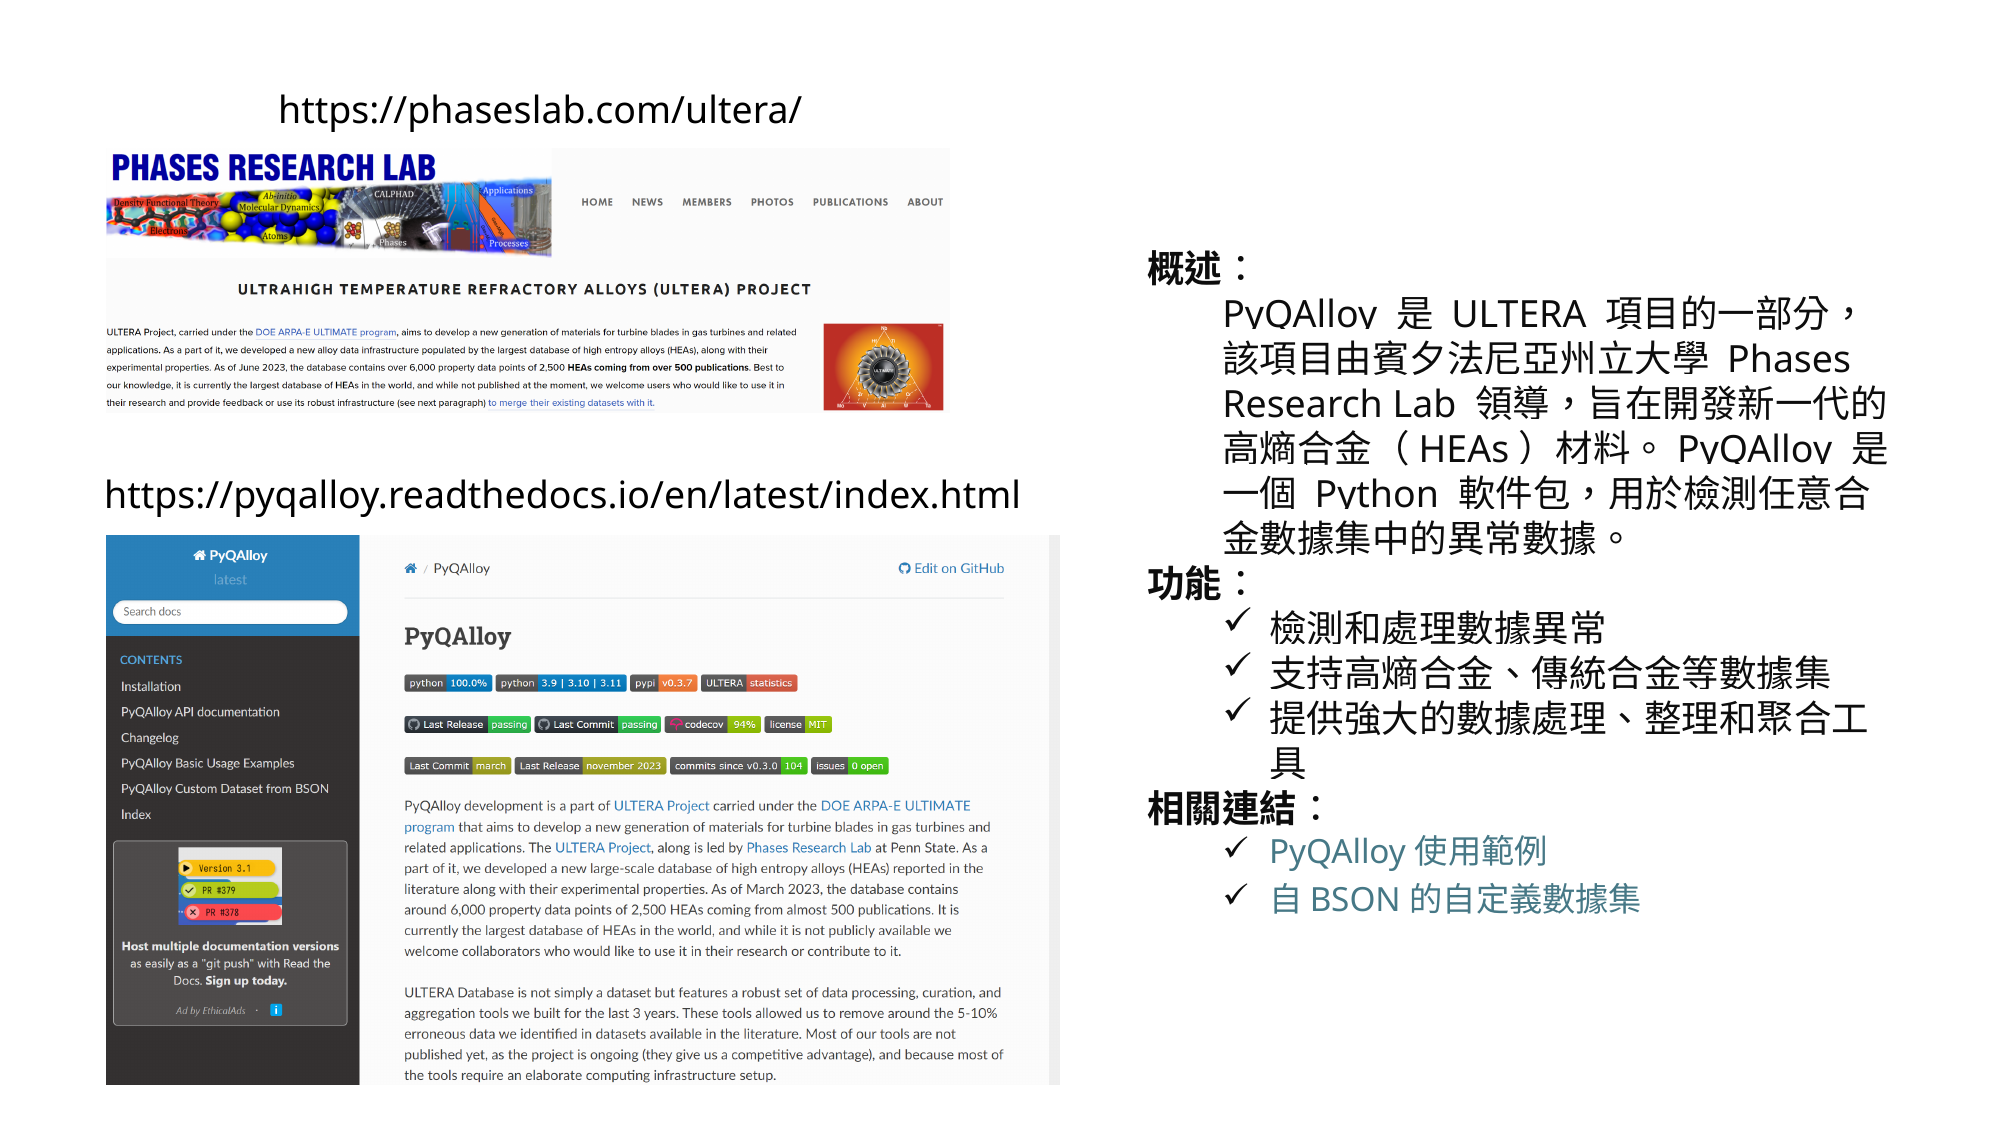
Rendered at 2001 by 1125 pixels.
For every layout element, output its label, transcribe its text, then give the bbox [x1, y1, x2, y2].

picture [106, 147, 950, 413]
text_box https://phaseslab.com/ultera/ [263, 78, 838, 139]
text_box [62, 420, 1107, 1114]
text_box 概述： PyQAlloy 是 ULTERA 項目的一部分，該項目由賓夕法尼亞州立大學 Phases Research Lab 領導，旨在開發新一代的高熵合金（HEAs）材料。PyQAlloy 是一個 Python 軟件包，用於檢測任意合金數據集中的異常數據。 功能： 檢測和處理數據異常 支持高熵合金、傳統合金等數據集 提供強大的數據處理、整理和聚合工具 相關連結： PyQAlloy 使用範例 自 BSON 的自定義數據集 [1132, 237, 1911, 934]
